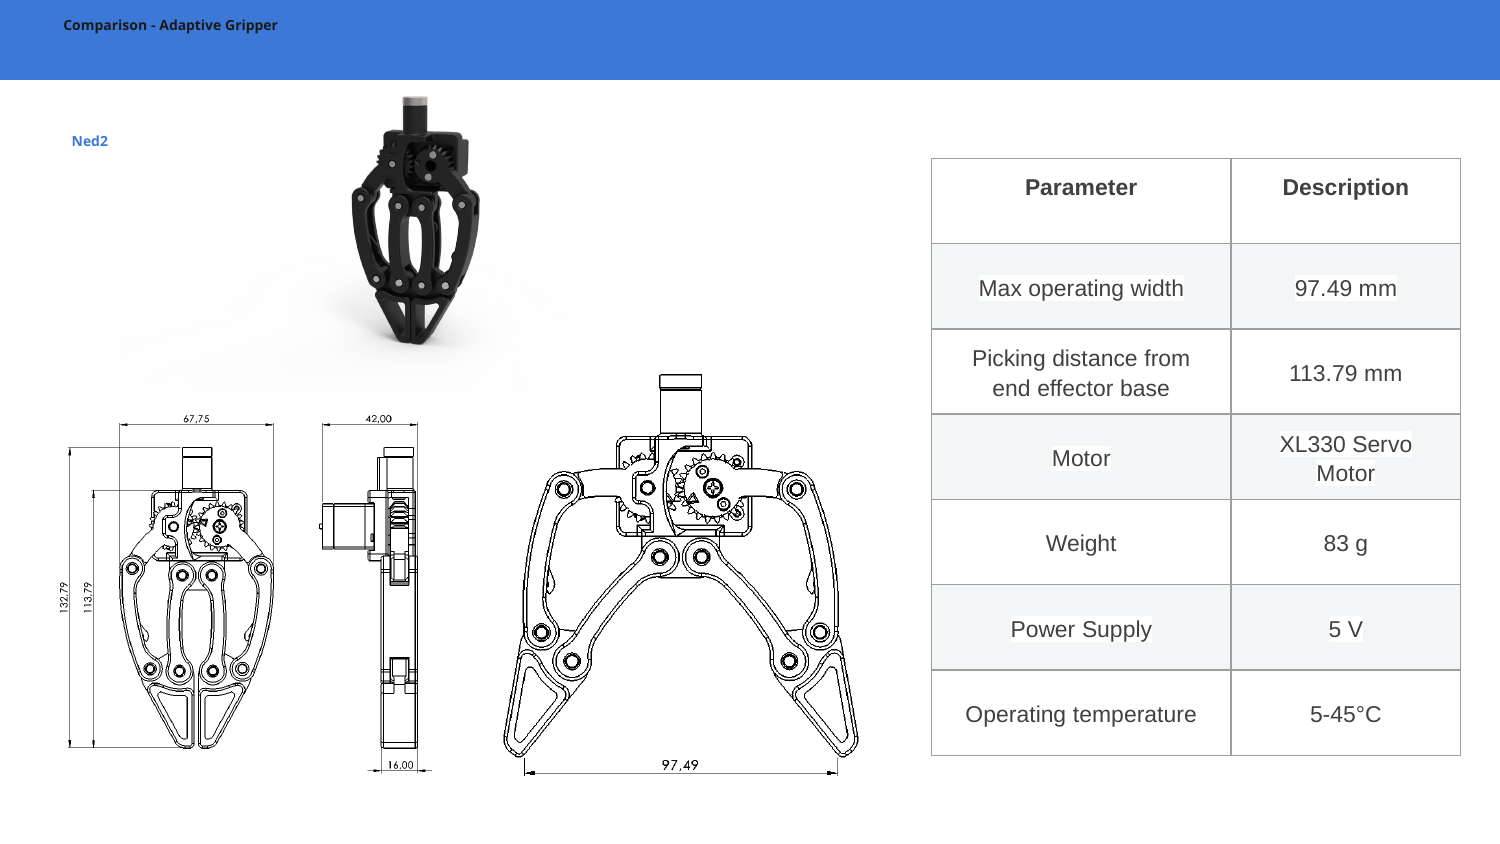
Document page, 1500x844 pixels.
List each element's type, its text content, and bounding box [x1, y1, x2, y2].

table_header Parameter [932, 159, 1230, 243]
table_cell 113.79 mm [1232, 330, 1460, 413]
table_cell 83 g [1232, 500, 1460, 584]
table_header Description [1232, 159, 1460, 243]
table_cell XL330 Servo Motor [1232, 415, 1460, 499]
picture [115, 73, 883, 795]
table_cell Motor [932, 415, 1230, 499]
table_cell 97.49 mm [1232, 244, 1460, 328]
picture [41, 405, 457, 790]
title Comparison - Adaptive Gripper [48, 0, 1338, 69]
table_cell 5-45°C [1232, 671, 1460, 755]
table_cell Power Supply [932, 585, 1230, 669]
table_cell Weight [932, 500, 1230, 584]
table_cell Operating temperature [932, 671, 1230, 755]
table_cell 5 V [1232, 585, 1460, 669]
title Ned2 [56, 116, 110, 185]
table_cell Max operating width [932, 244, 1230, 328]
table_cell Picking distance from end effector base [932, 330, 1230, 413]
title Ned2 [725, 116, 1347, 185]
